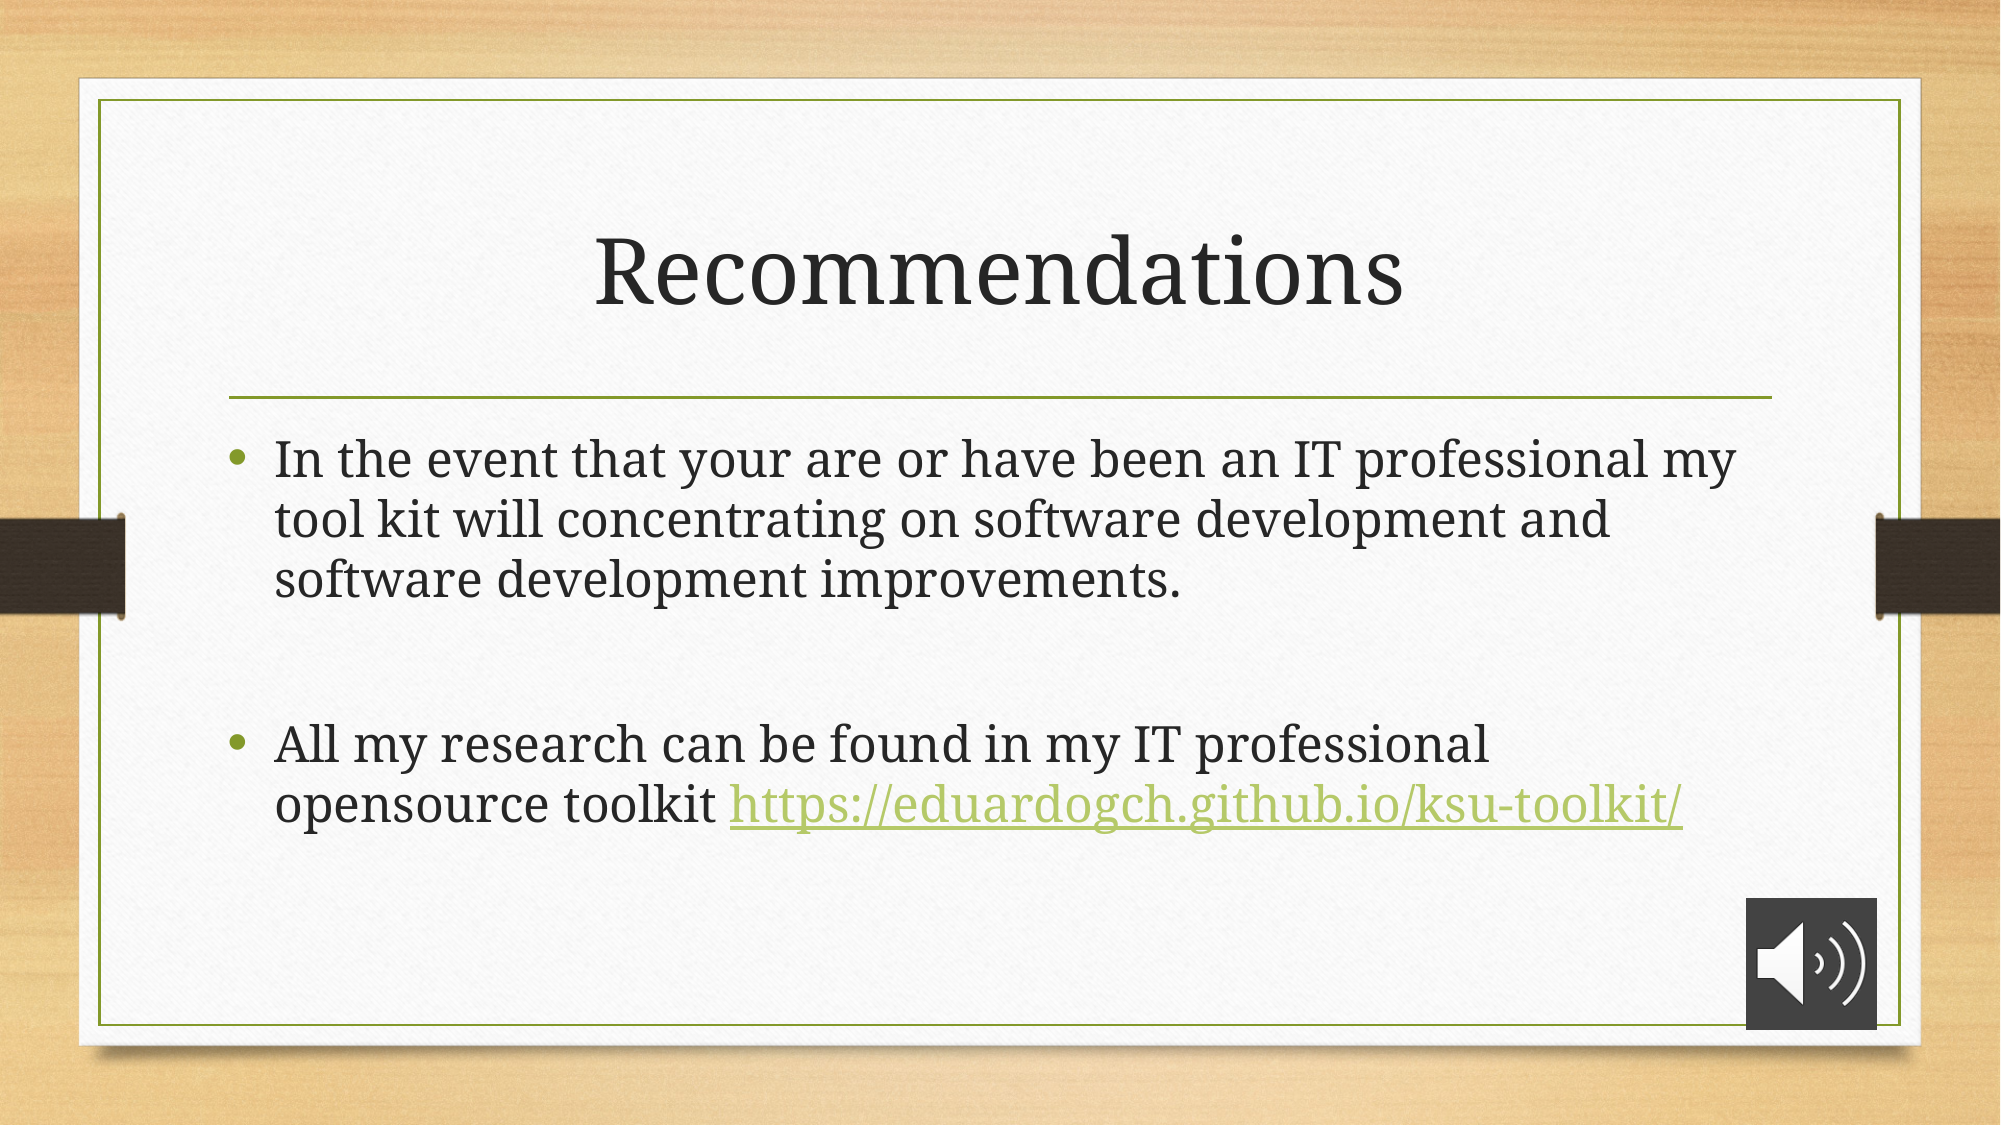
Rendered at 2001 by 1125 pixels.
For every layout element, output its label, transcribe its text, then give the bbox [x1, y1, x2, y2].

picture [0, 0, 2001, 1125]
list In the event that your are or have been an IT professional my tool kit will concentrating on software development and software development improvements. All my research can be found in my IT professional opensource toolkit https://eduardogch.github.io/ksu-toolkit/ [212, 419, 1788, 964]
title Recommendations [212, 161, 1788, 375]
